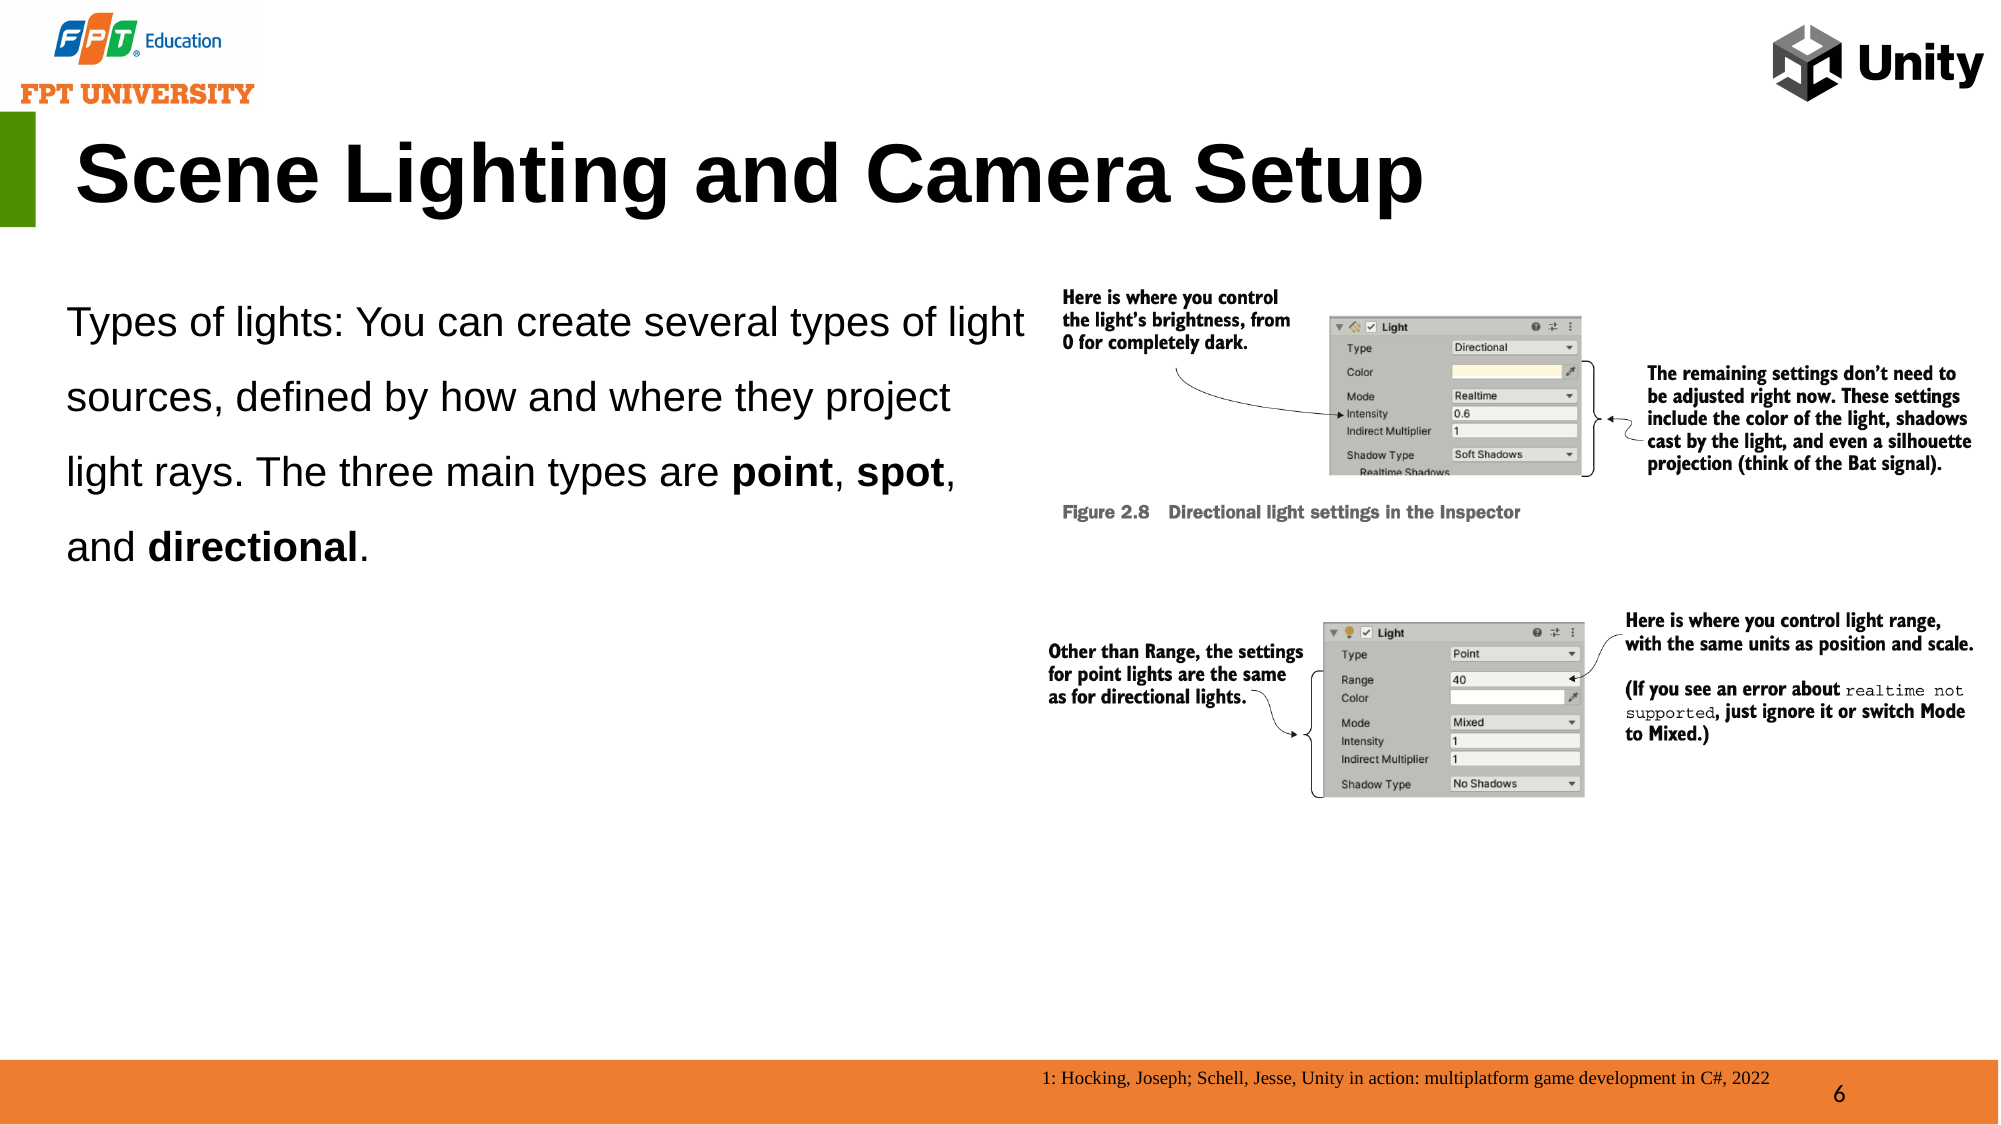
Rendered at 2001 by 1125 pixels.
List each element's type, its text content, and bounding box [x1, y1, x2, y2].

text_box Scene Lighting and Camera Setup [37, 111, 1976, 228]
text_box 1: Hocking, Joseph; Schell, Jesse, Unity in action: multiplatform game development in C#, 2022 [1041, 1066, 1412, 1119]
slide_number 6 [1412, 1063, 1861, 1122]
picture [1042, 278, 1987, 541]
picture [1041, 599, 1987, 811]
picture [1765, 0, 1993, 127]
picture [4, 4, 263, 109]
text_box Types of lights: You can create several types of light sources, defined by how and where they project light rays. The three main types are point, spot, and directional. [51, 262, 1050, 796]
